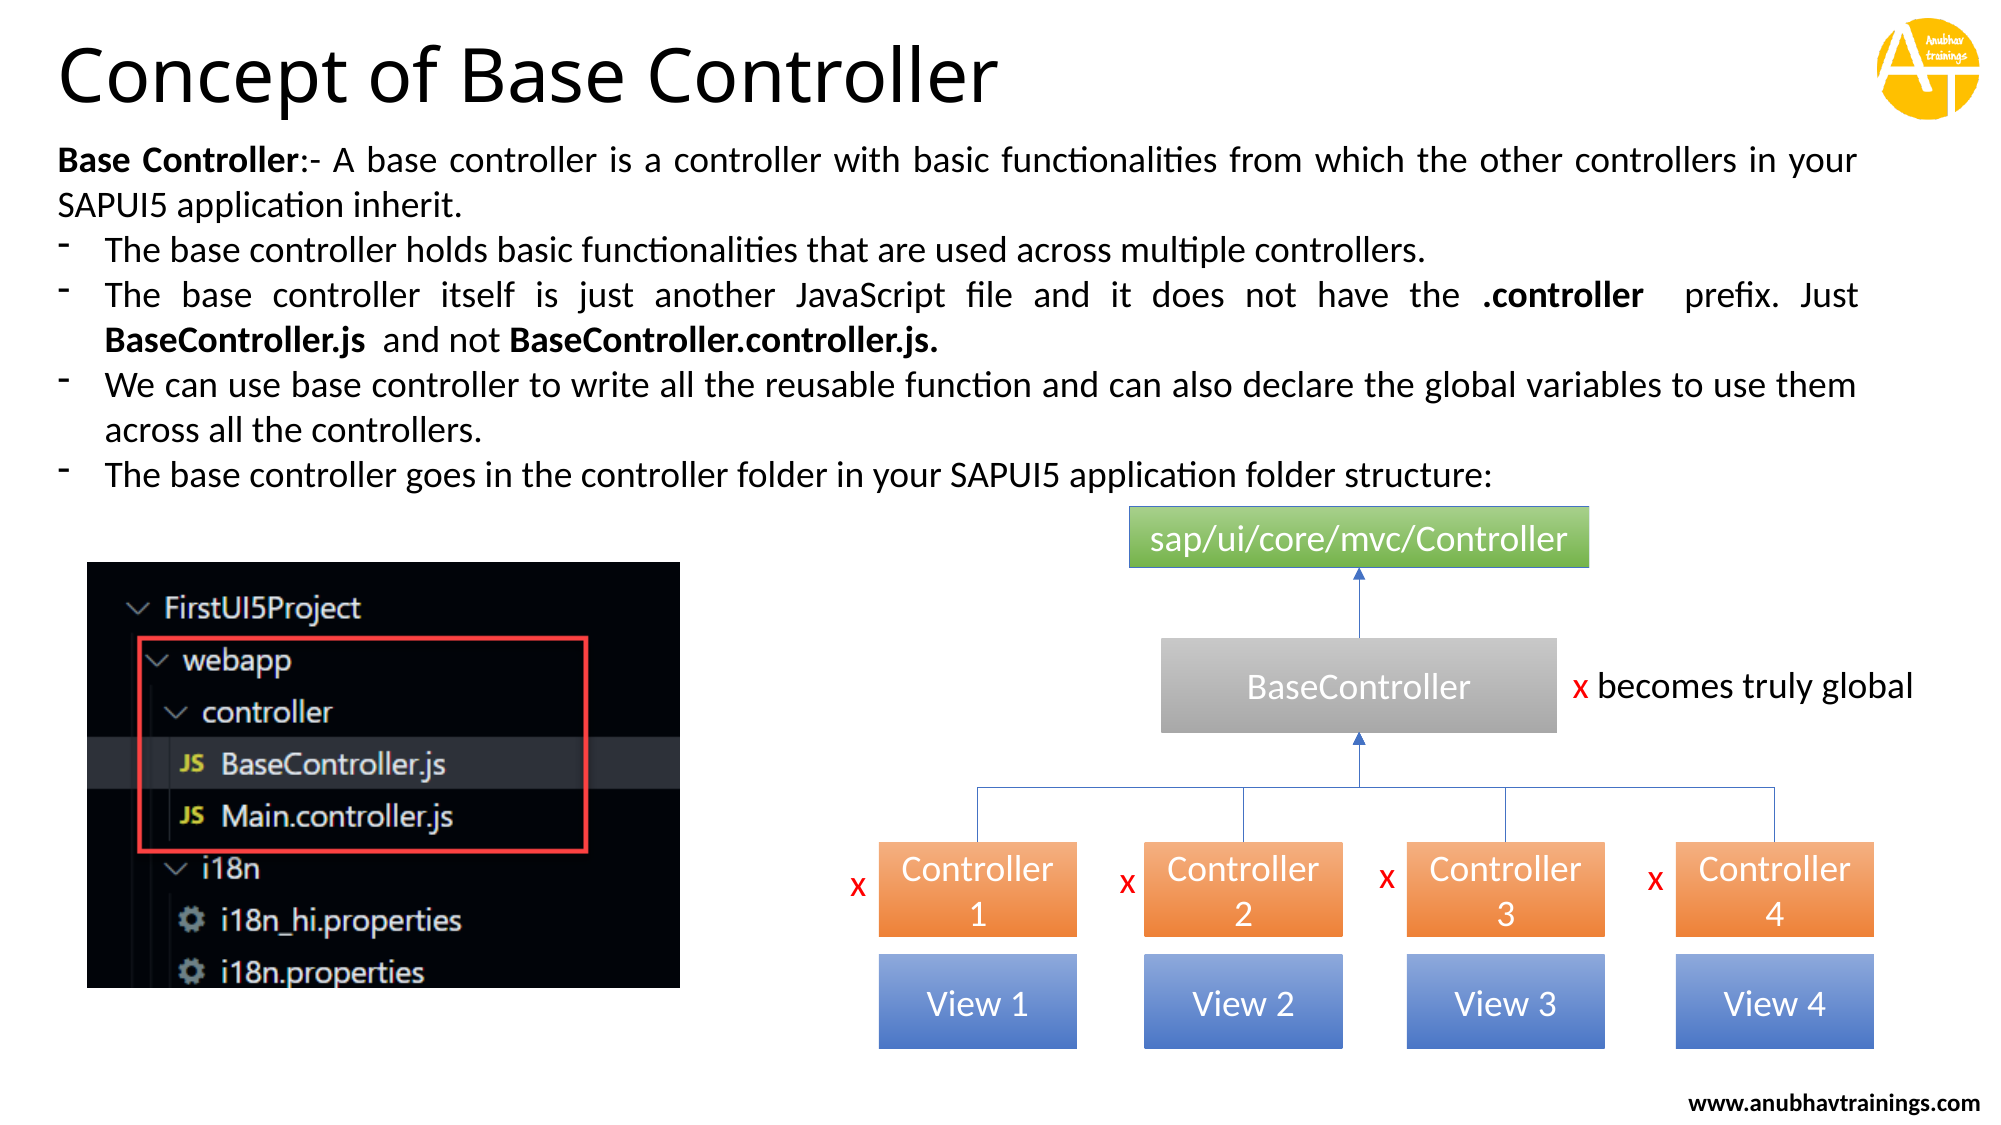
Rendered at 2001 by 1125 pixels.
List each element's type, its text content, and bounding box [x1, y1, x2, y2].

picture [1866, 11, 1985, 128]
text_box Concept of Base Controller [42, 30, 1866, 127]
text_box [835, 506, 1937, 1049]
picture [87, 562, 680, 988]
text_box Base Controller:- A base controller is a controller with basic functionalities from which the other controllers in your SAPUI5 application inherit. The base controller holds basic functionalities that are used across multiple controllers. The base controller itself is just another JavaScript file and it does not have the .controller prefix. Just BaseController.js and not BaseController.controller.js. We can use base controller to write all the reusable function and can also declare the global variables to use them across all the controllers. The base controller goes in the controller folder in your SAPUI5 application folder structure: [42, 127, 1874, 503]
footer www.anubhavtrainings.com [1669, 1089, 2000, 1114]
